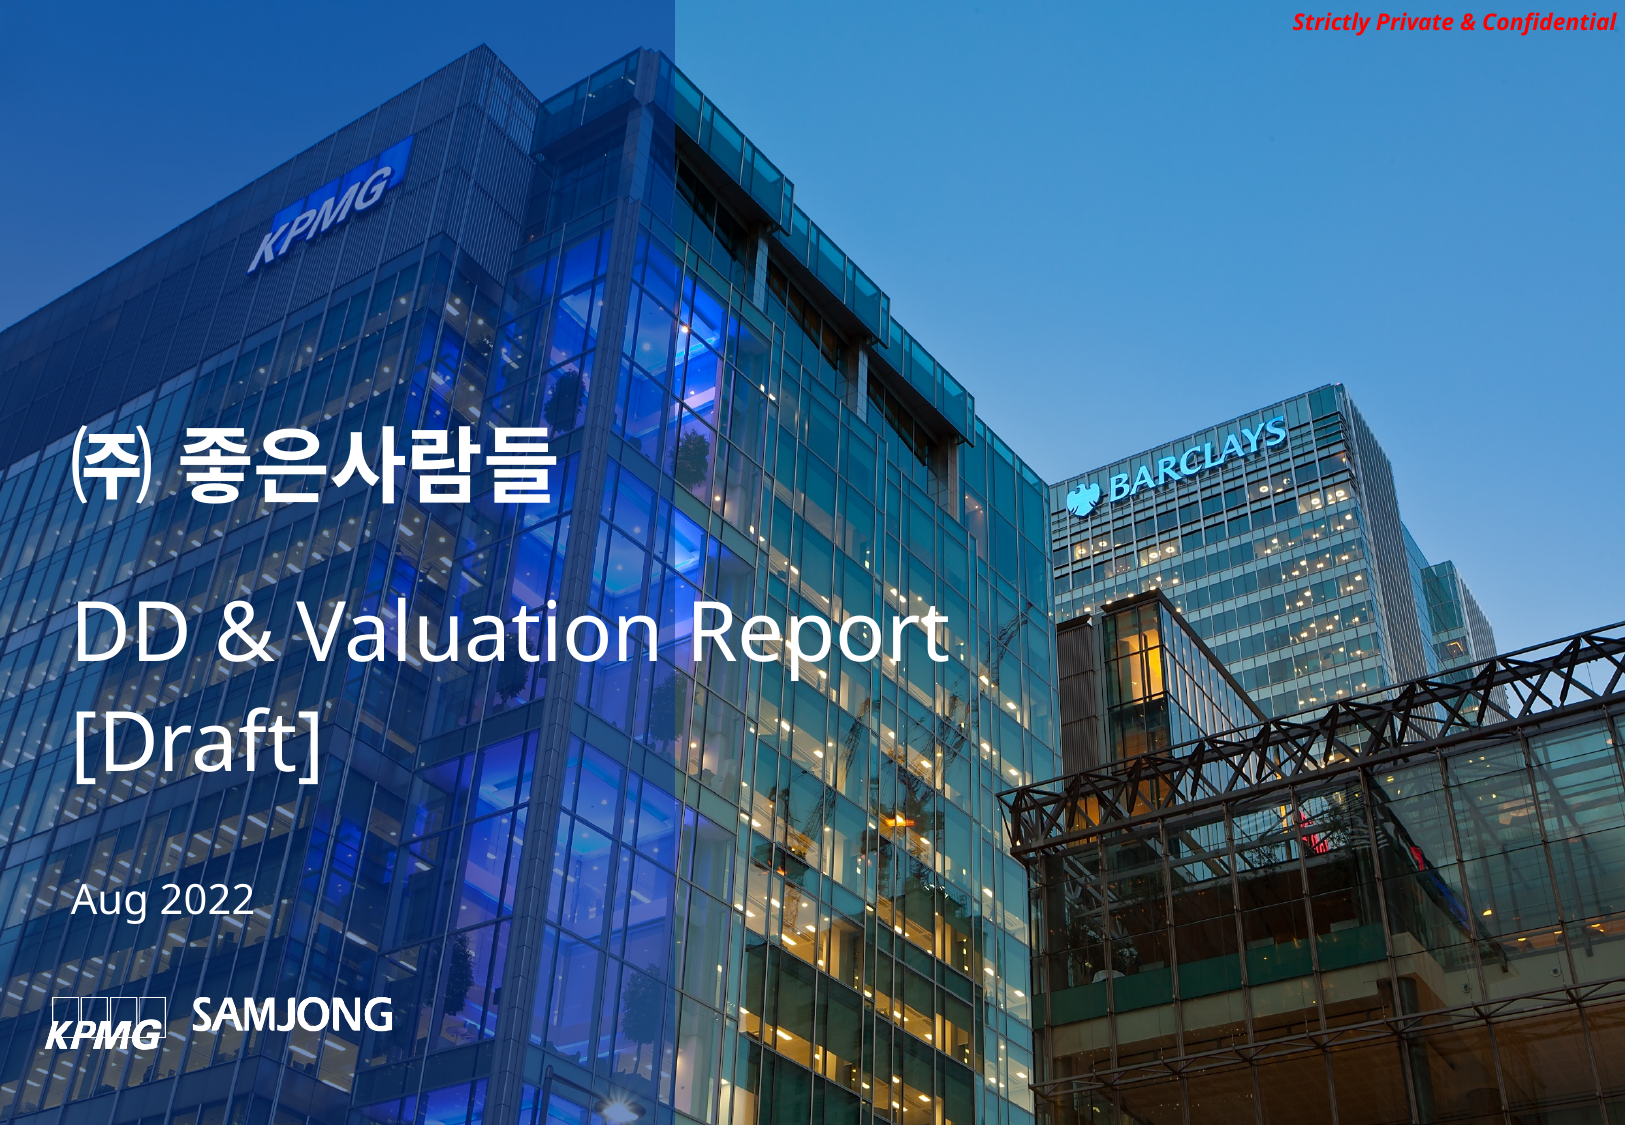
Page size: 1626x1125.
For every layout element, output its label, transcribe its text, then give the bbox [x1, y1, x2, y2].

picture [682, 97, 688, 104]
picture [805, 237, 809, 253]
picture [31, 955, 405, 1092]
picture [675, 0, 1625, 1125]
text_box ㈜ 좋은사람들 DD & Valuation Report [Draft] Aug 2022 [70, 377, 1425, 1043]
